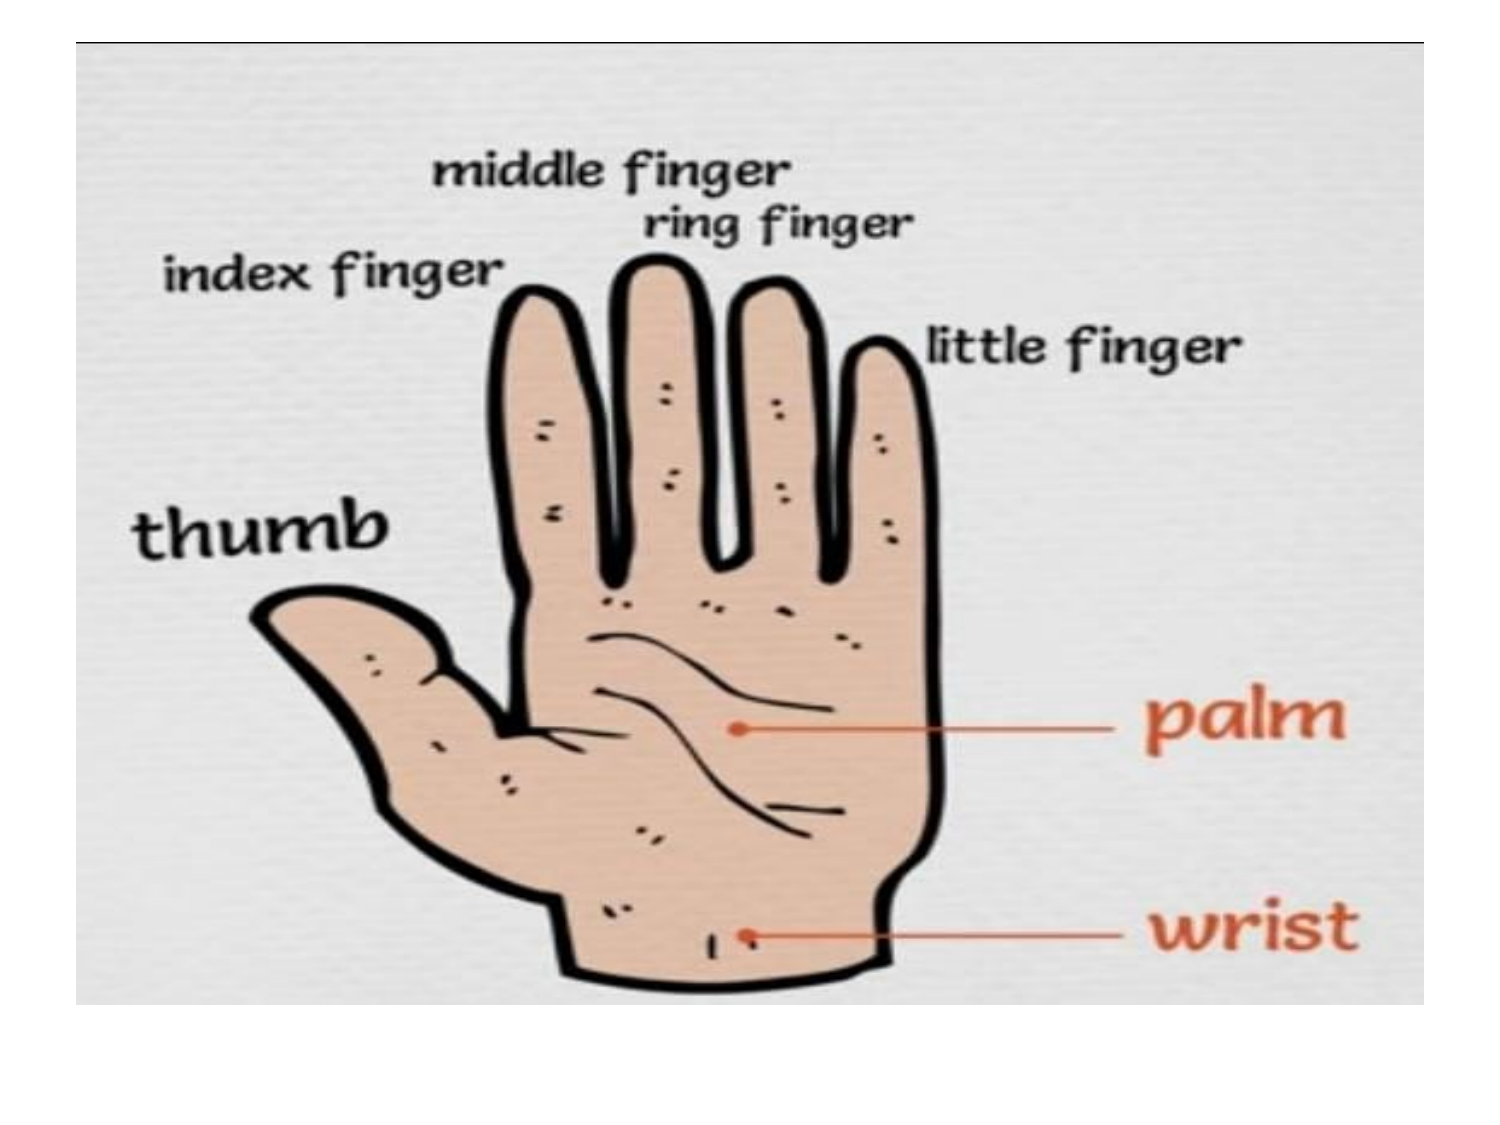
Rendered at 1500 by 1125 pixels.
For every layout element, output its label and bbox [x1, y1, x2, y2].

list [76, 42, 1424, 1006]
